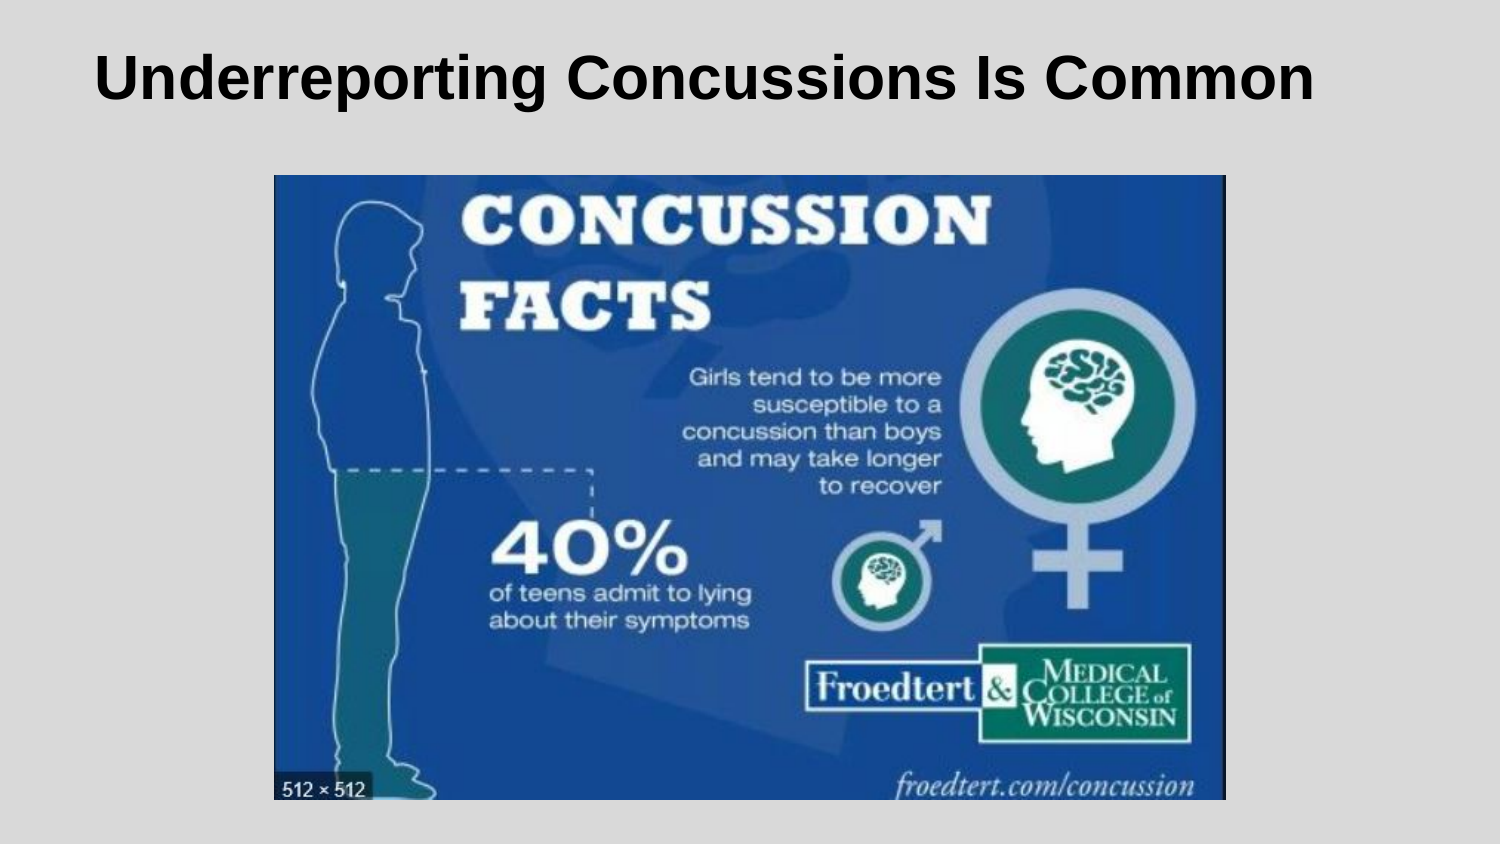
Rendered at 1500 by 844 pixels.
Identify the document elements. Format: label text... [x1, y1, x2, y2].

picture [274, 175, 1226, 800]
title Underreporting Concussions Is Common [79, 22, 1500, 163]
